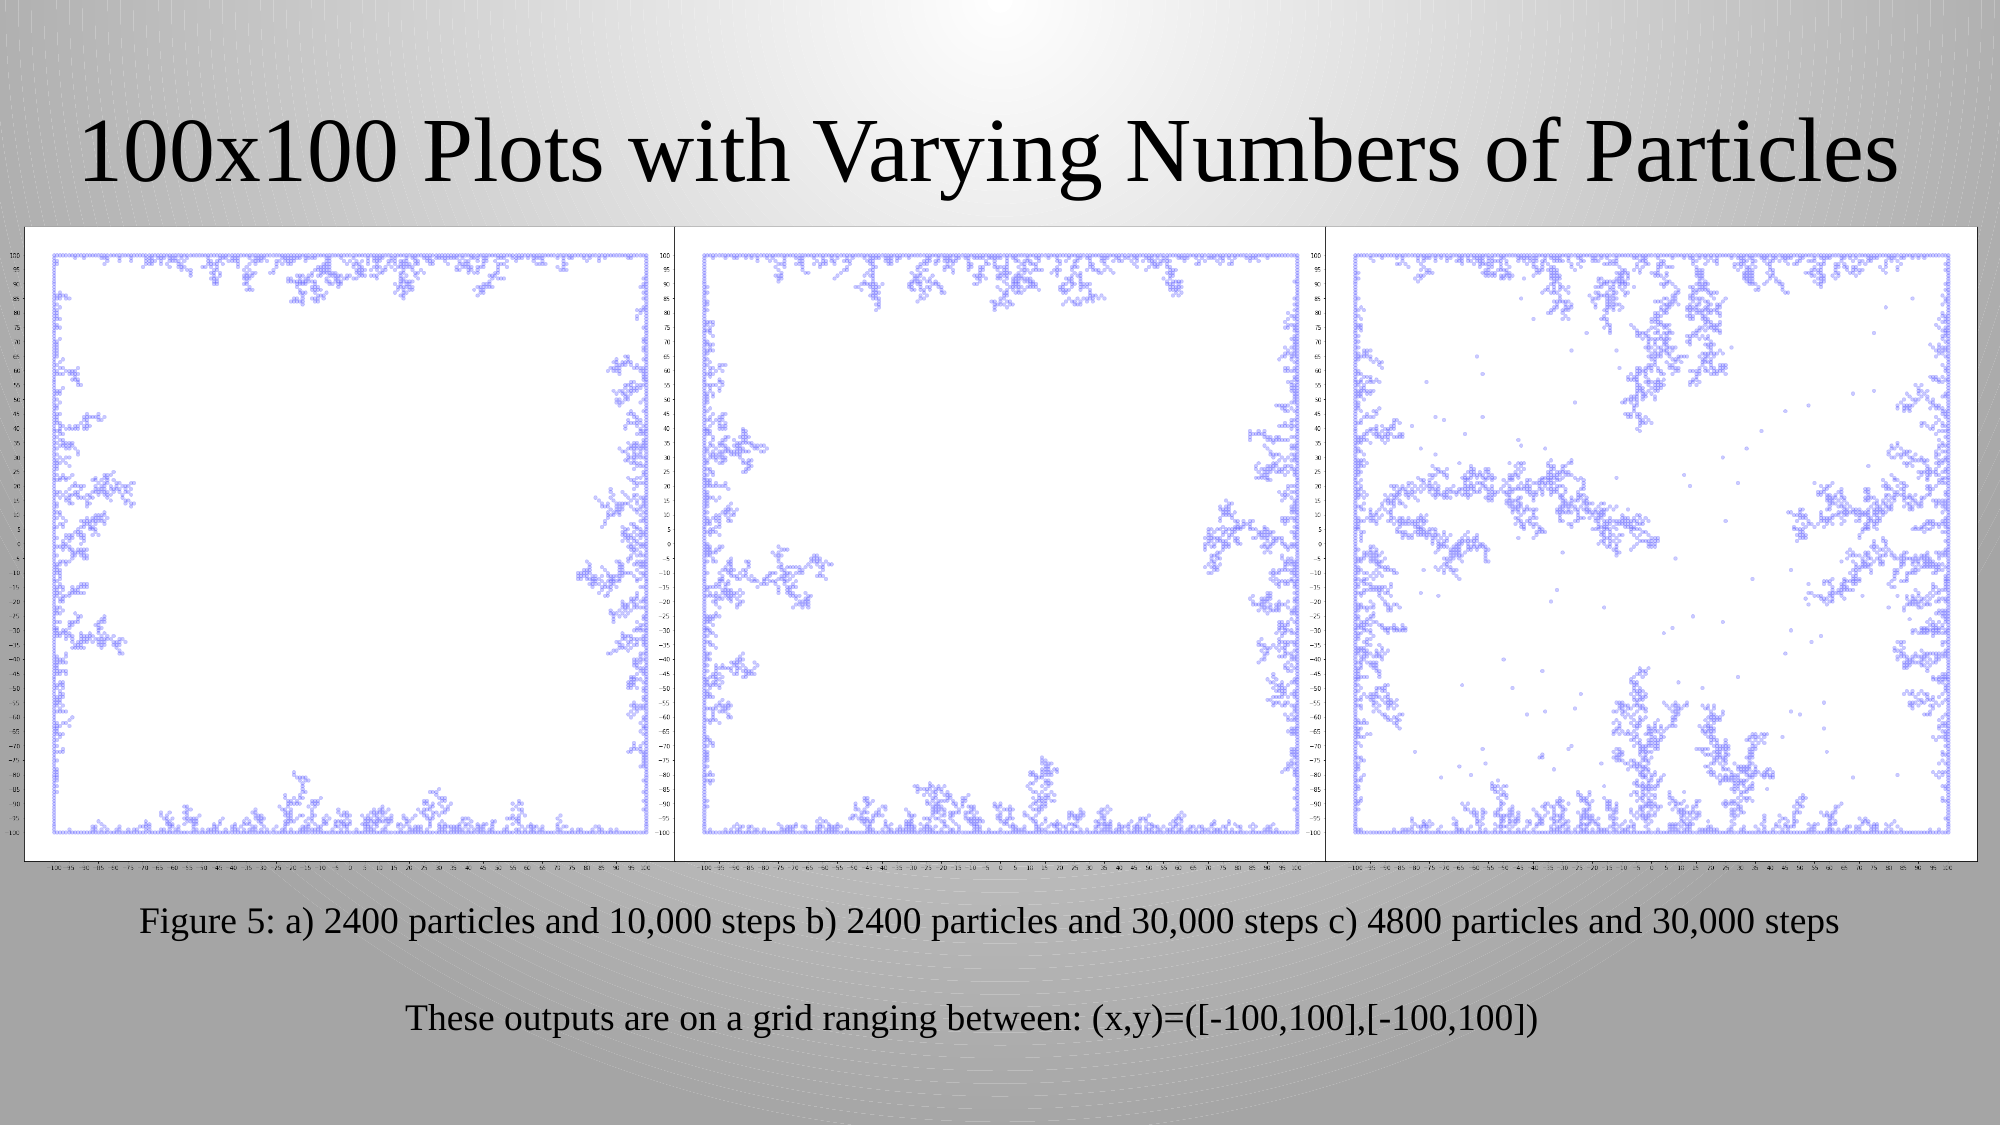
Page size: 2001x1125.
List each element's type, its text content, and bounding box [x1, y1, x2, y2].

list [0, 222, 650, 875]
text_box Figure 5: a) 2400 particles and 10,000 steps b) 2400 particles and 30,000 steps c) 4800 particles and 30,000 steps [124, 888, 1857, 949]
picture [650, 222, 1981, 875]
text_box 100x100 Plots with Varying Numbers of Particles [63, 82, 1918, 207]
text_box These outputs are on a grid ranging between: (x,y)=([-100,100],[-100,100]) [390, 985, 1591, 1046]
